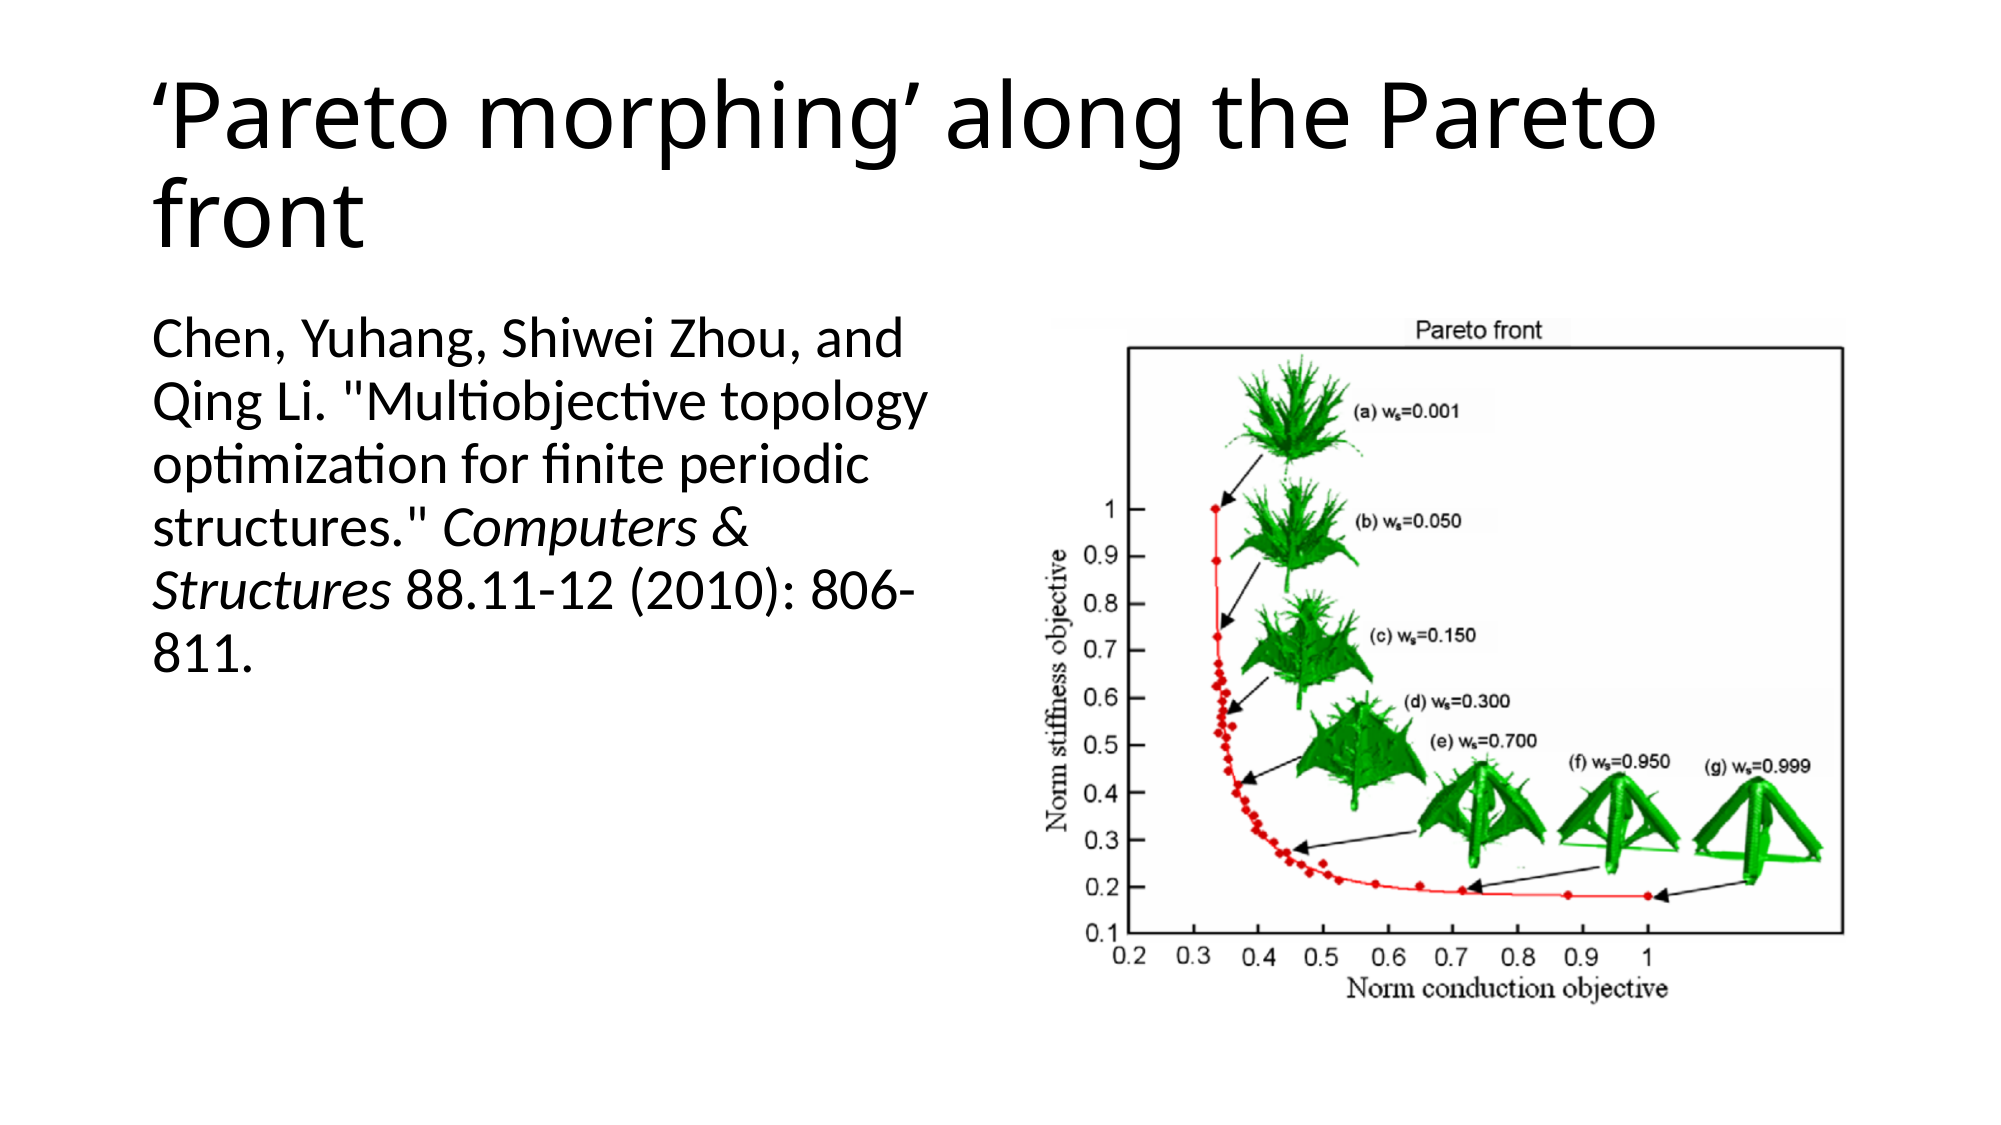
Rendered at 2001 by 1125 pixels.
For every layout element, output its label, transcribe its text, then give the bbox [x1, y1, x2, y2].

list Chen, Yuhang, Shiwei Zhou, and Qing Li. "Multiobjective topology optimization for finite periodic structures." Computers & Structures 88.11-12 (2010): 806-811. [137, 299, 988, 1014]
title ‘Pareto morphing’ along the Pareto front [137, 59, 1863, 278]
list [1012, 302, 1863, 1010]
